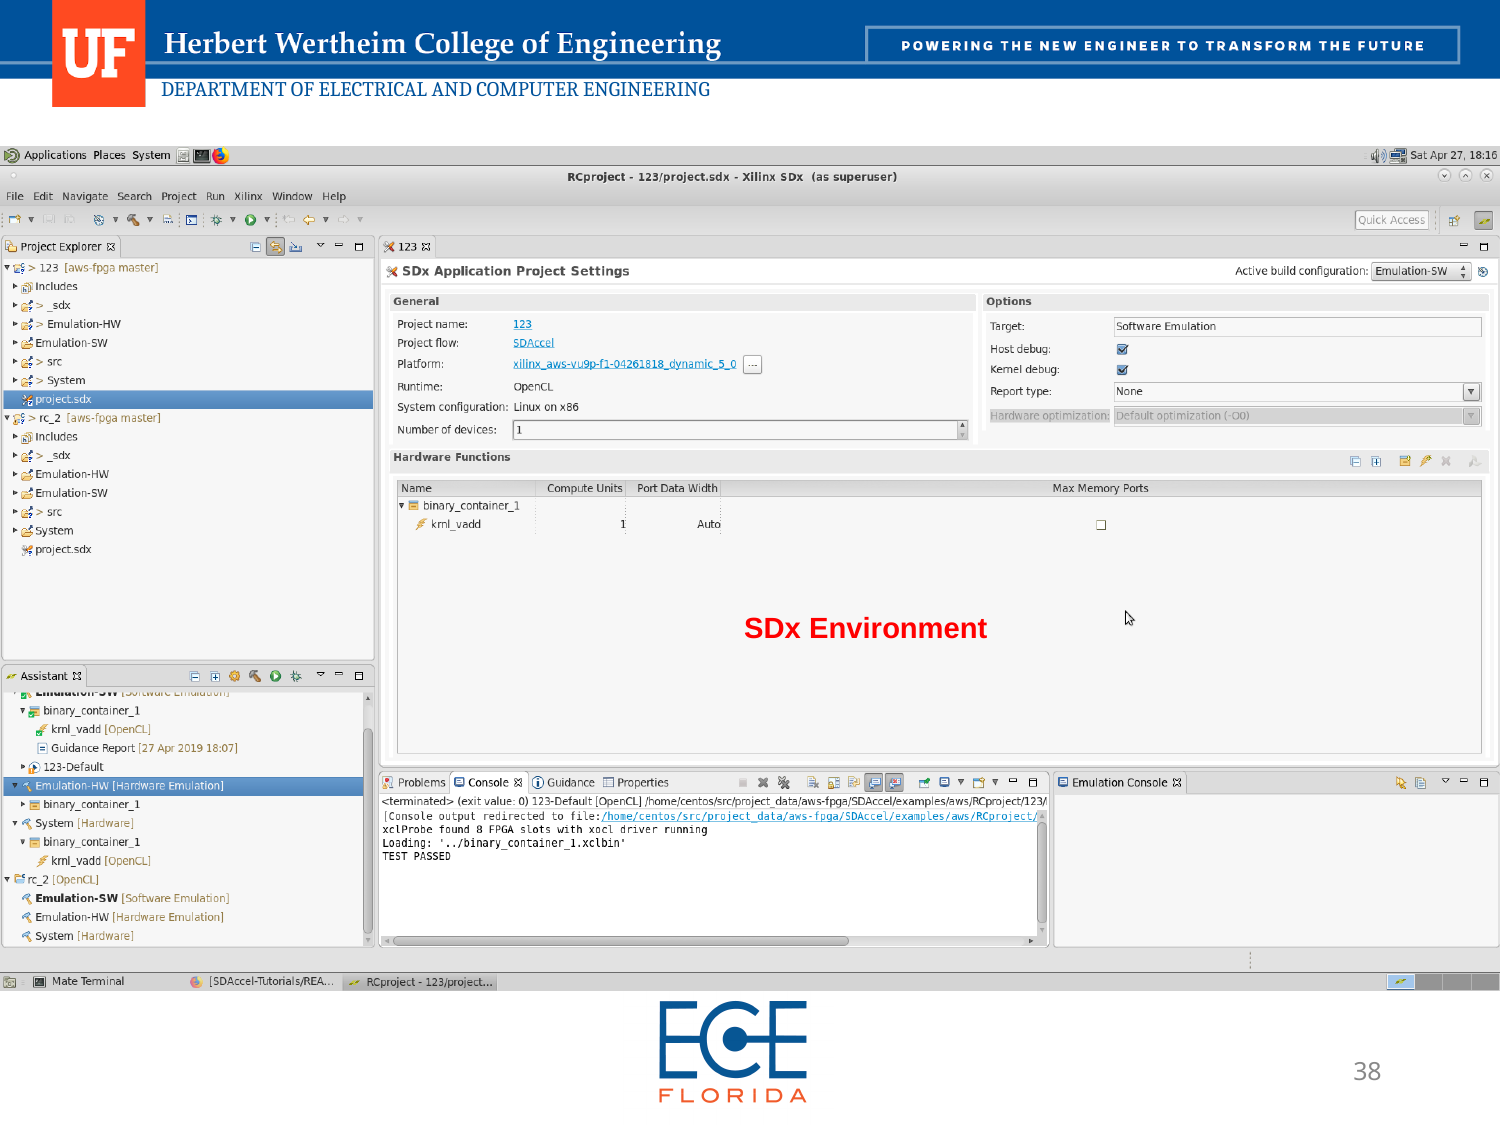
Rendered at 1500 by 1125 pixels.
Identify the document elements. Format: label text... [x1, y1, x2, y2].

picture [0, 0, 1500, 107]
picture [0, 146, 1500, 1125]
slide_number 38 [1059, 1042, 1397, 1103]
